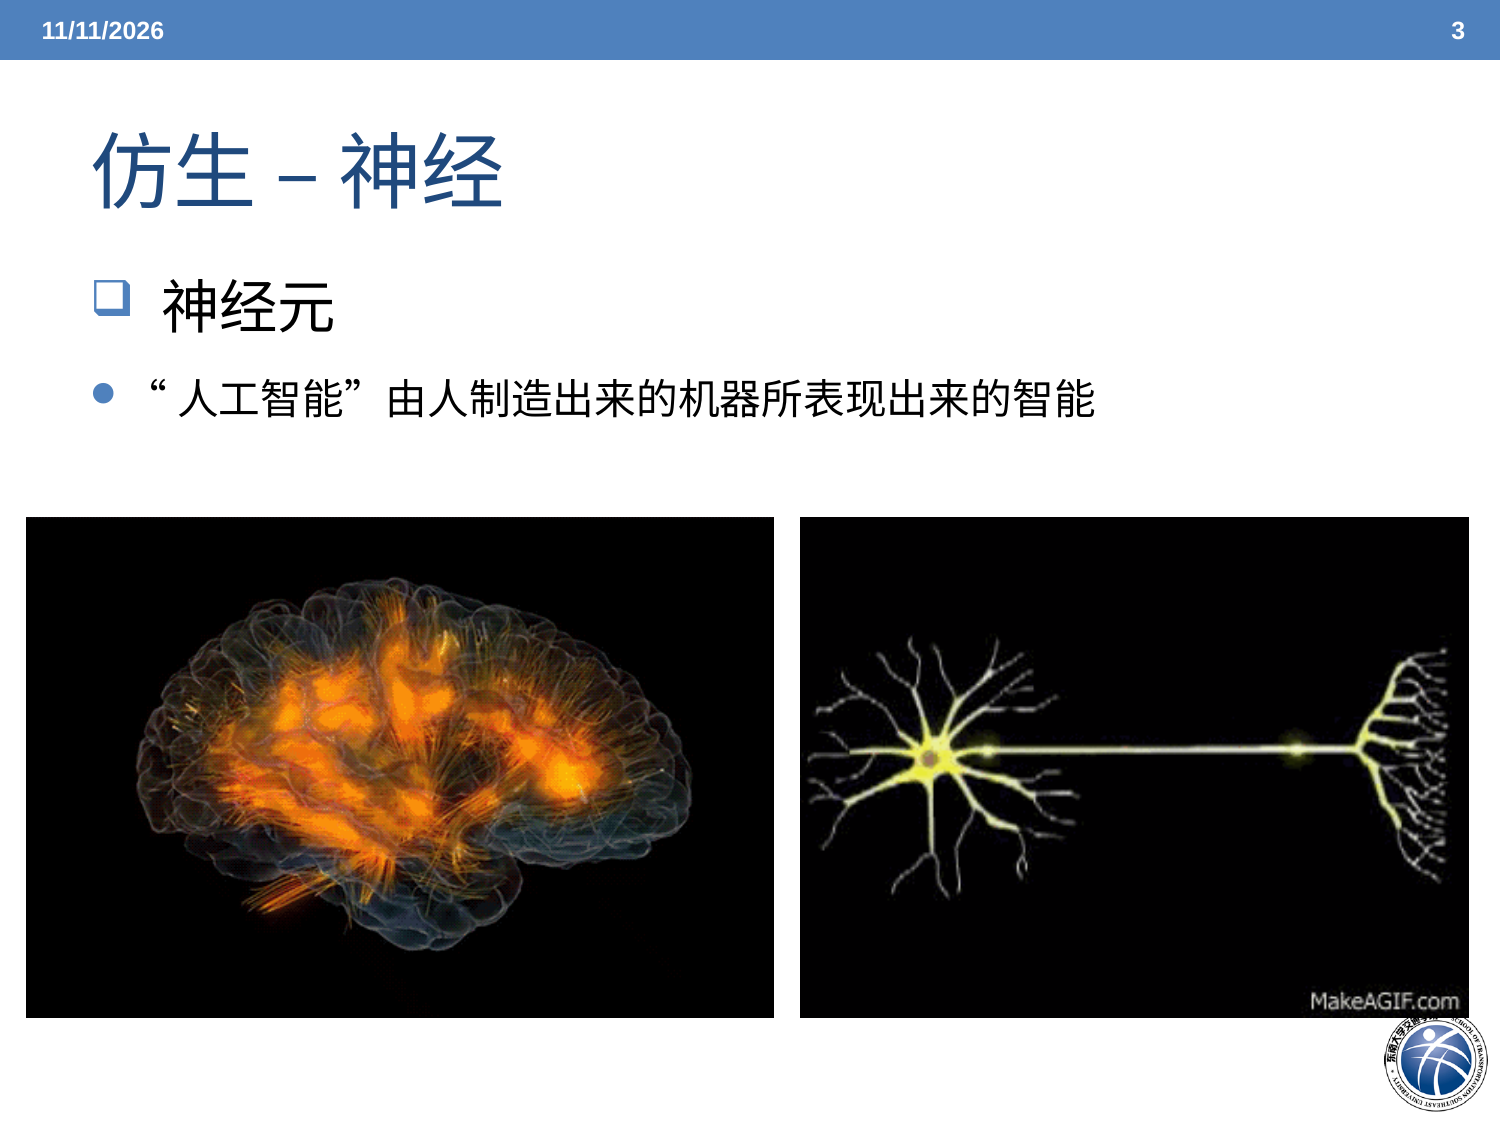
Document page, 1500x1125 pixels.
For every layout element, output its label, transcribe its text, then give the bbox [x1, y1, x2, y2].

picture [26, 517, 775, 1019]
title 仿生 – 神经 [75, 87, 1425, 250]
slide_number 3 [1436, 2, 1500, 58]
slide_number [26, 2, 502, 58]
list 神经元 “人工智能”由人制造出来的机器所表现出来的智能 [75, 262, 1425, 1063]
picture [800, 517, 1489, 1112]
